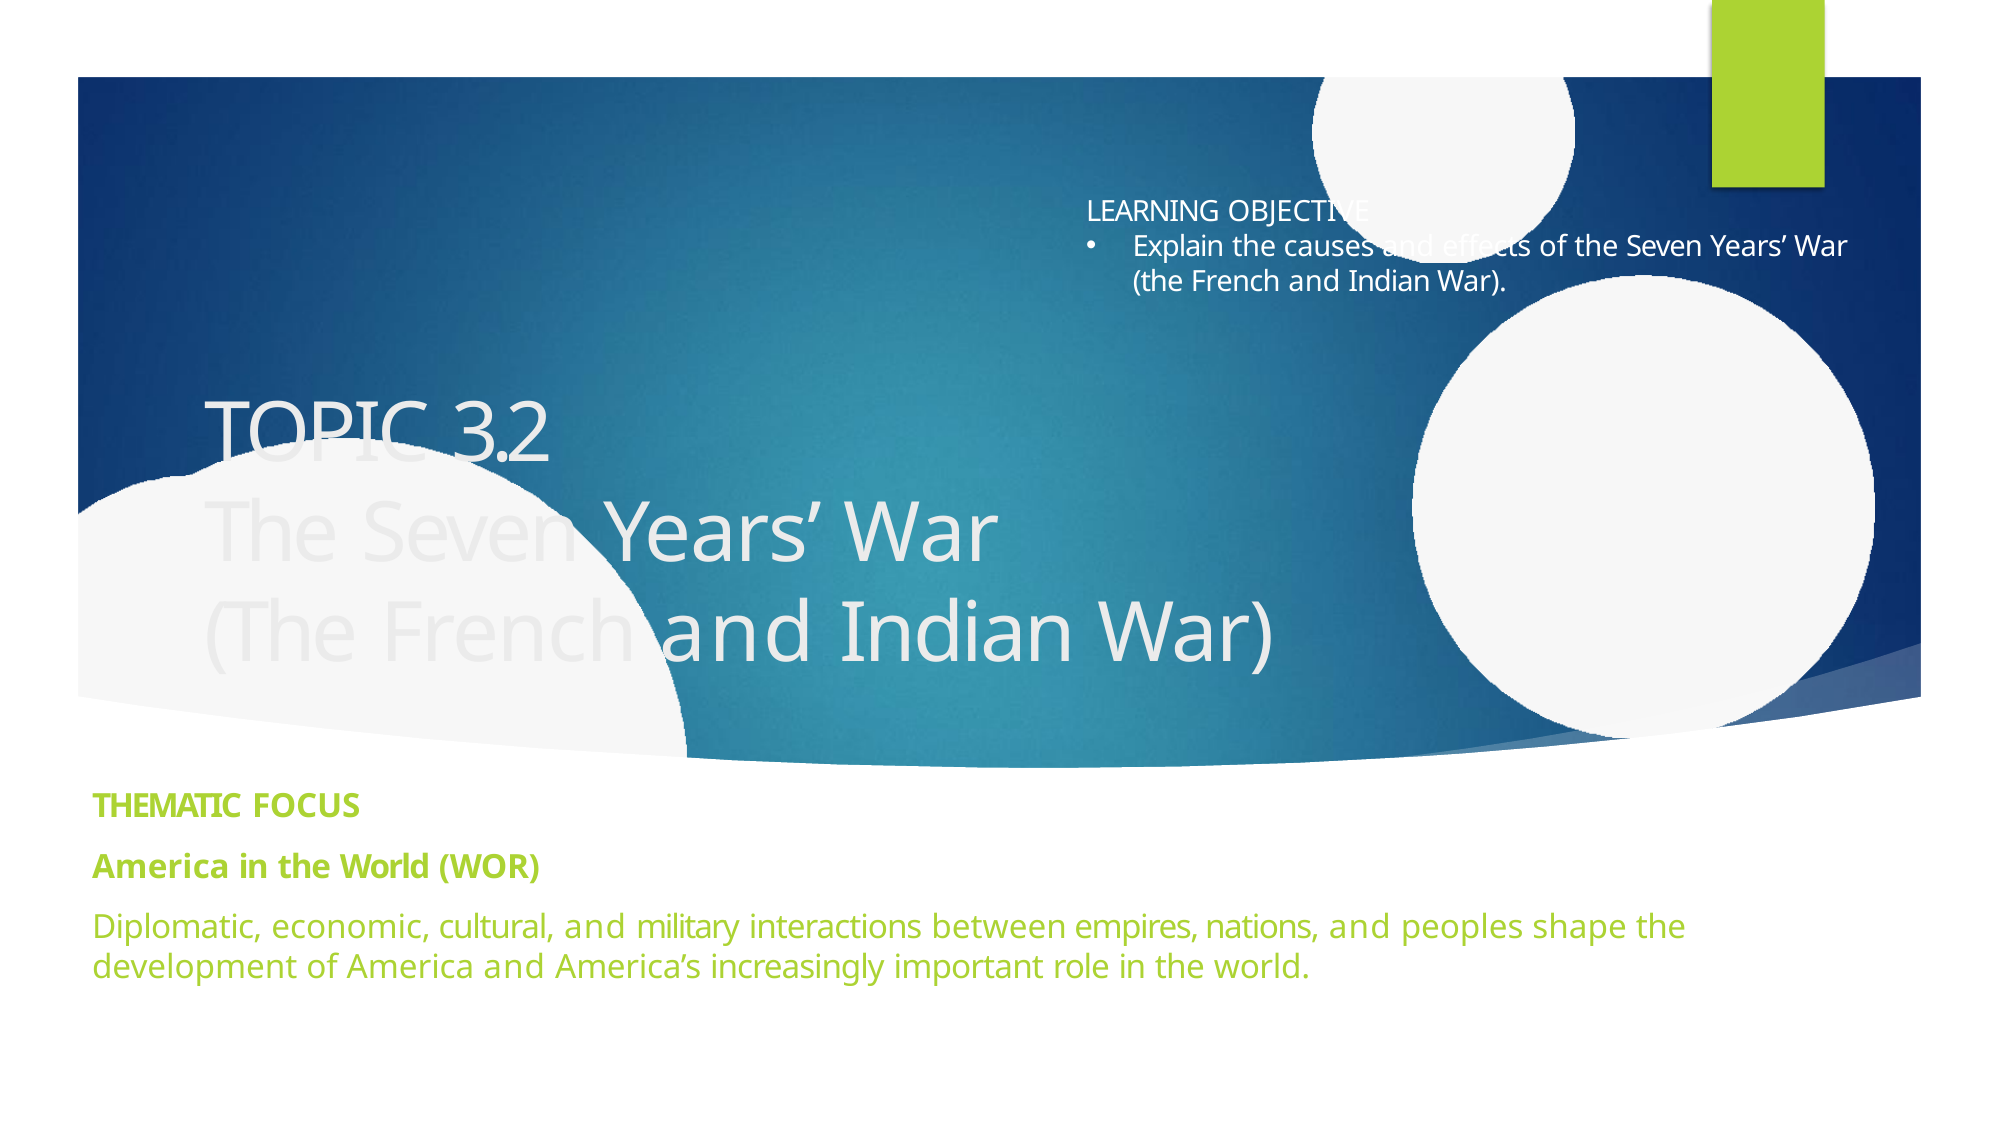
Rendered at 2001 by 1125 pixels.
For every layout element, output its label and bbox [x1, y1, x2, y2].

text_box [0, 0, 2000, 1125]
